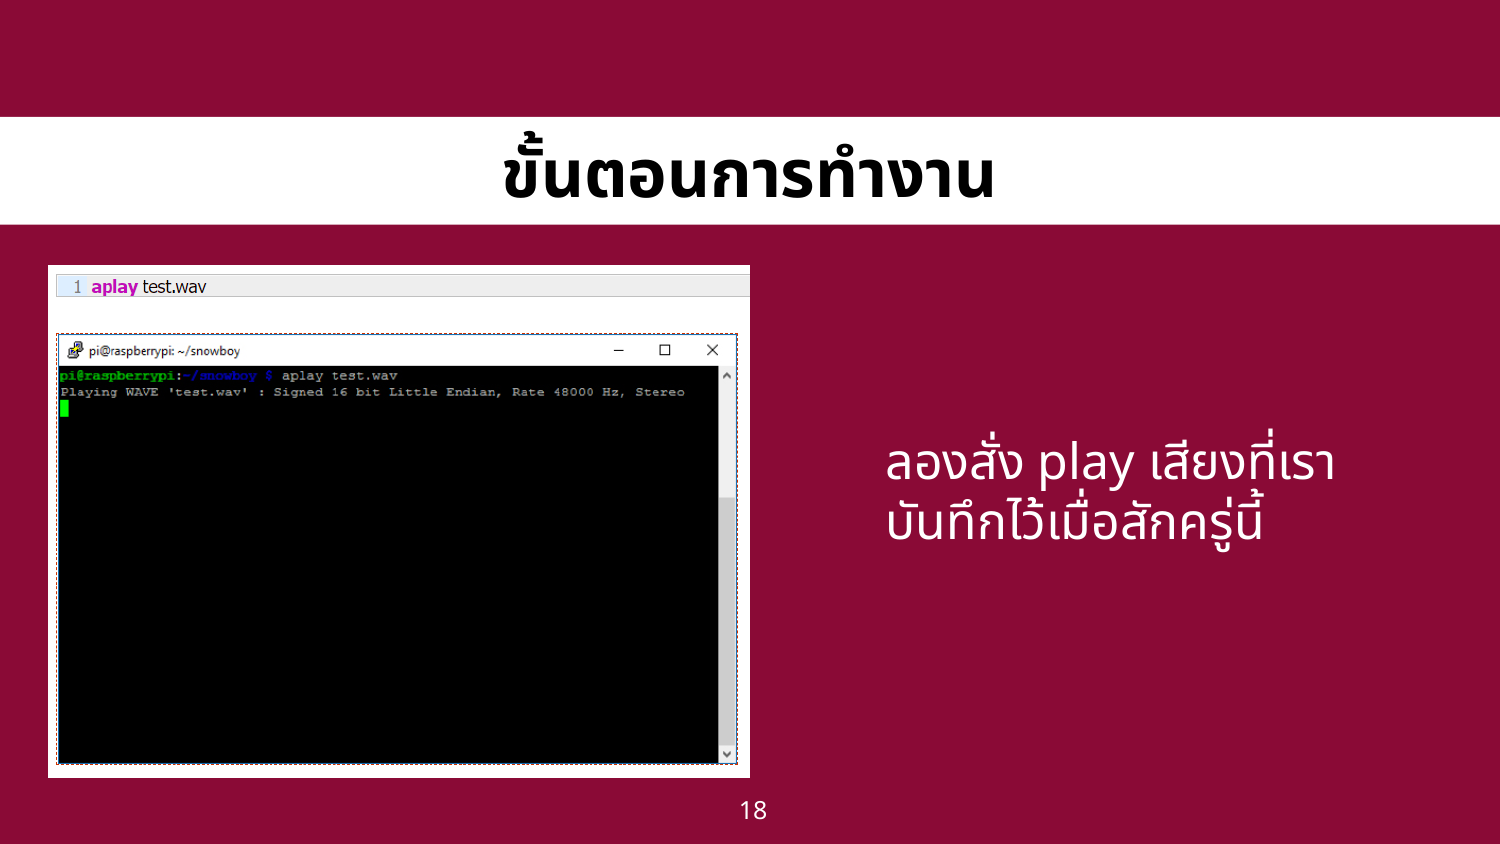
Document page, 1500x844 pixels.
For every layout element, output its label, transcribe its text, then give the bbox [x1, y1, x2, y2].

text_box ลองสั่ง play เสียงที่เราบันทึกไว้เมื่อสักครู่นี้ [870, 421, 1412, 557]
slide_number 18 [6, 779, 1500, 844]
title ขั้นตอนการทำงาน [166, 112, 1334, 230]
picture [48, 265, 750, 778]
